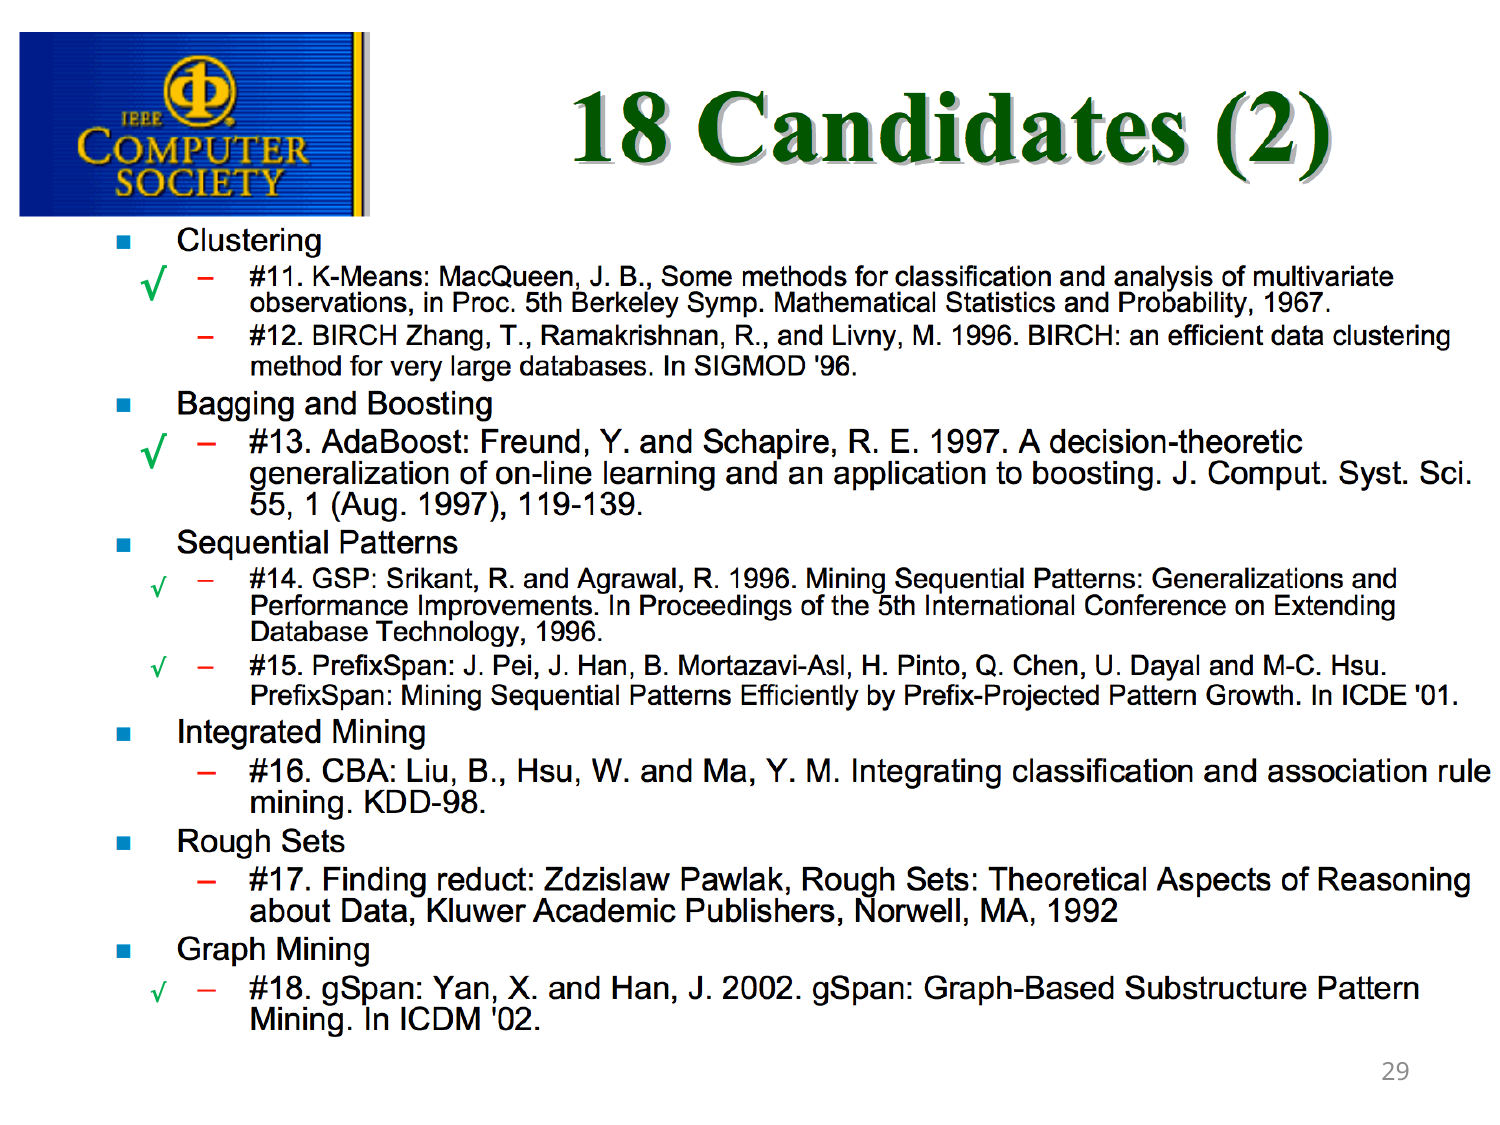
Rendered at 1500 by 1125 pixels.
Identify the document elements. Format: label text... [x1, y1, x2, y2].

slide_number 29 [1074, 1052, 1425, 1103]
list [0, 18, 1500, 1043]
